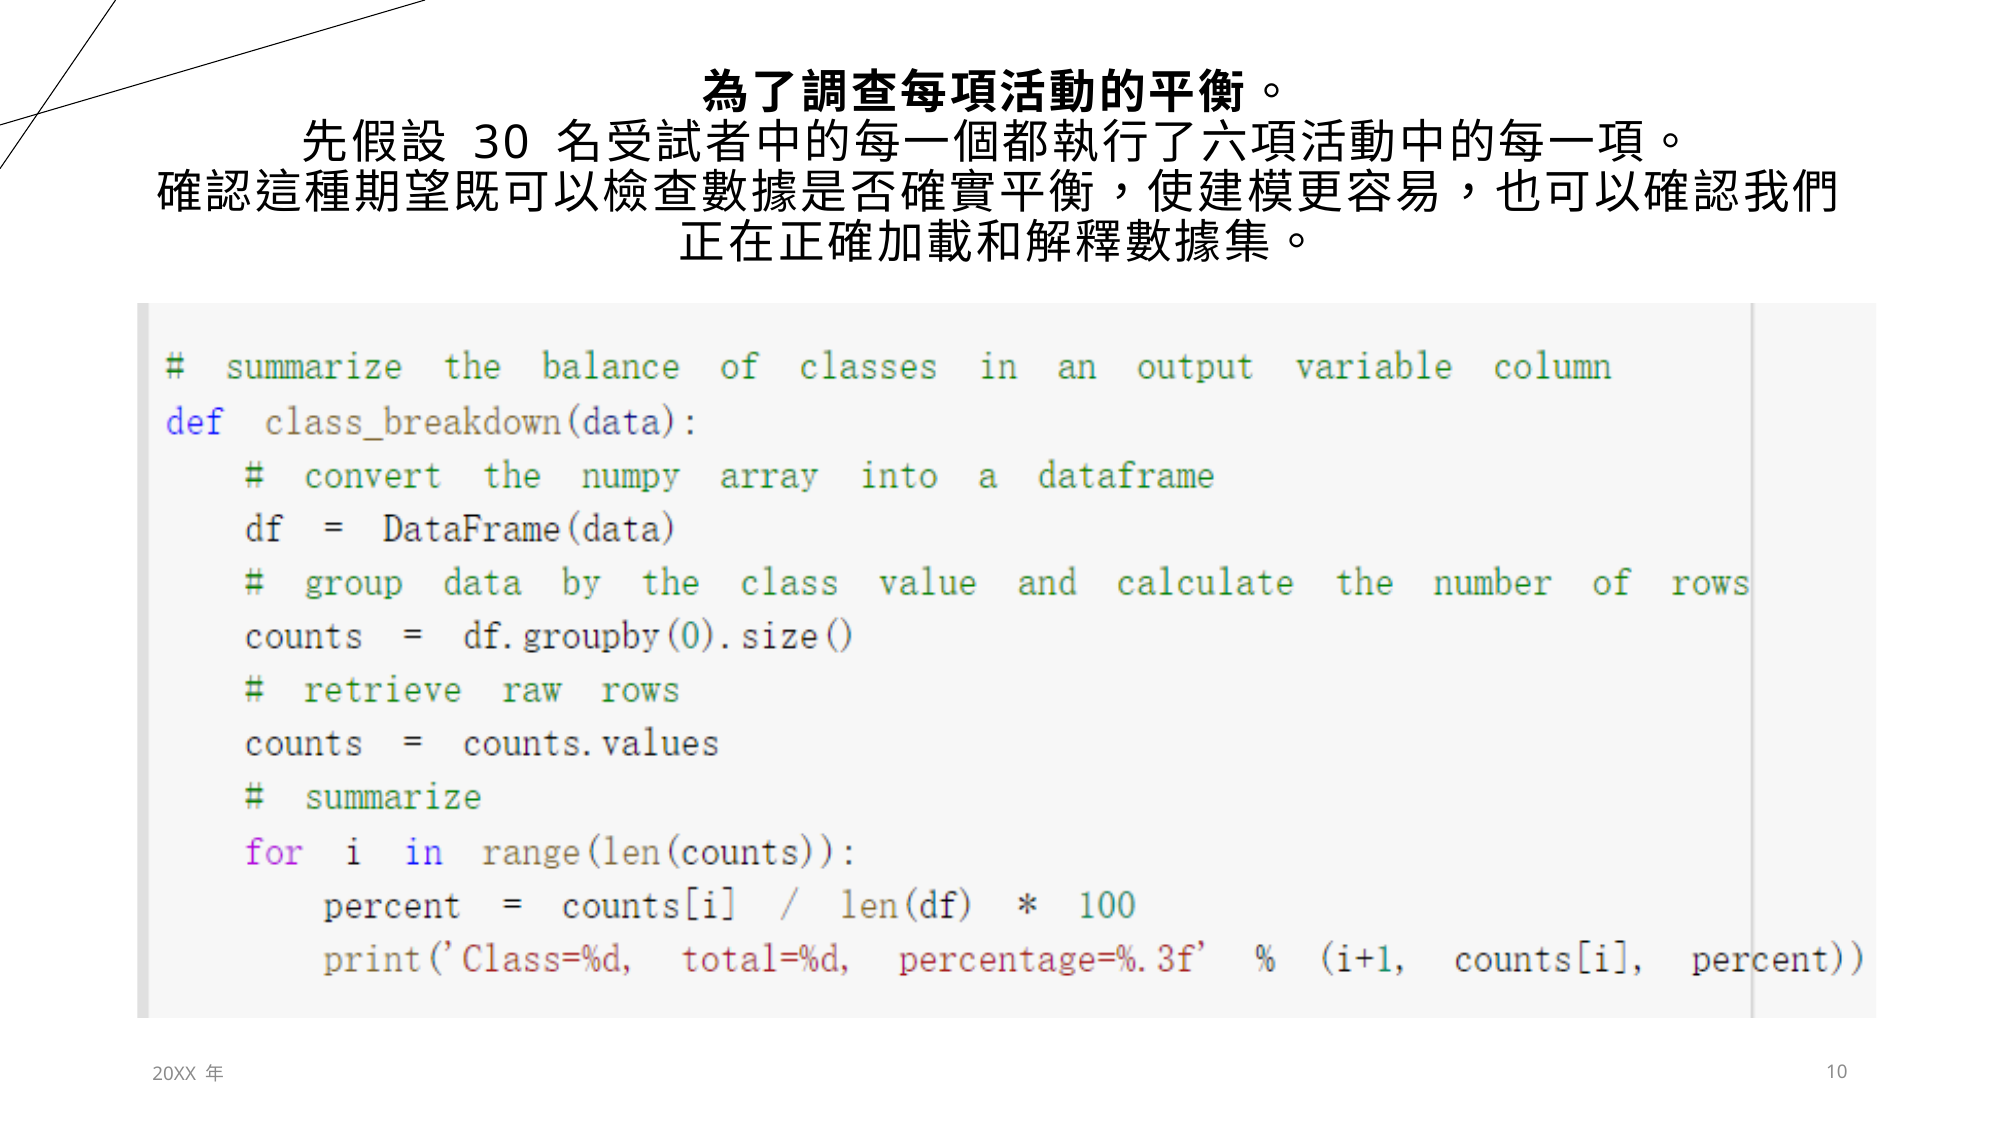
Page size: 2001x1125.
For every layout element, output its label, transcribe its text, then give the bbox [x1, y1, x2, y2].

slide_number 20XX 年 [137, 1042, 588, 1103]
picture [137, 303, 1877, 1018]
title 為了調查每項活動的平衡。 先假設 30 名受試者中的每一個都執行了六項活動中的每一項。 確認這種期望既可以檢查數據是否確實平衡，使建模更容易，也可以確認我們正在正確加載和解釋數據集。 [137, 59, 1863, 278]
slide_number 10 [1412, 1042, 1863, 1103]
